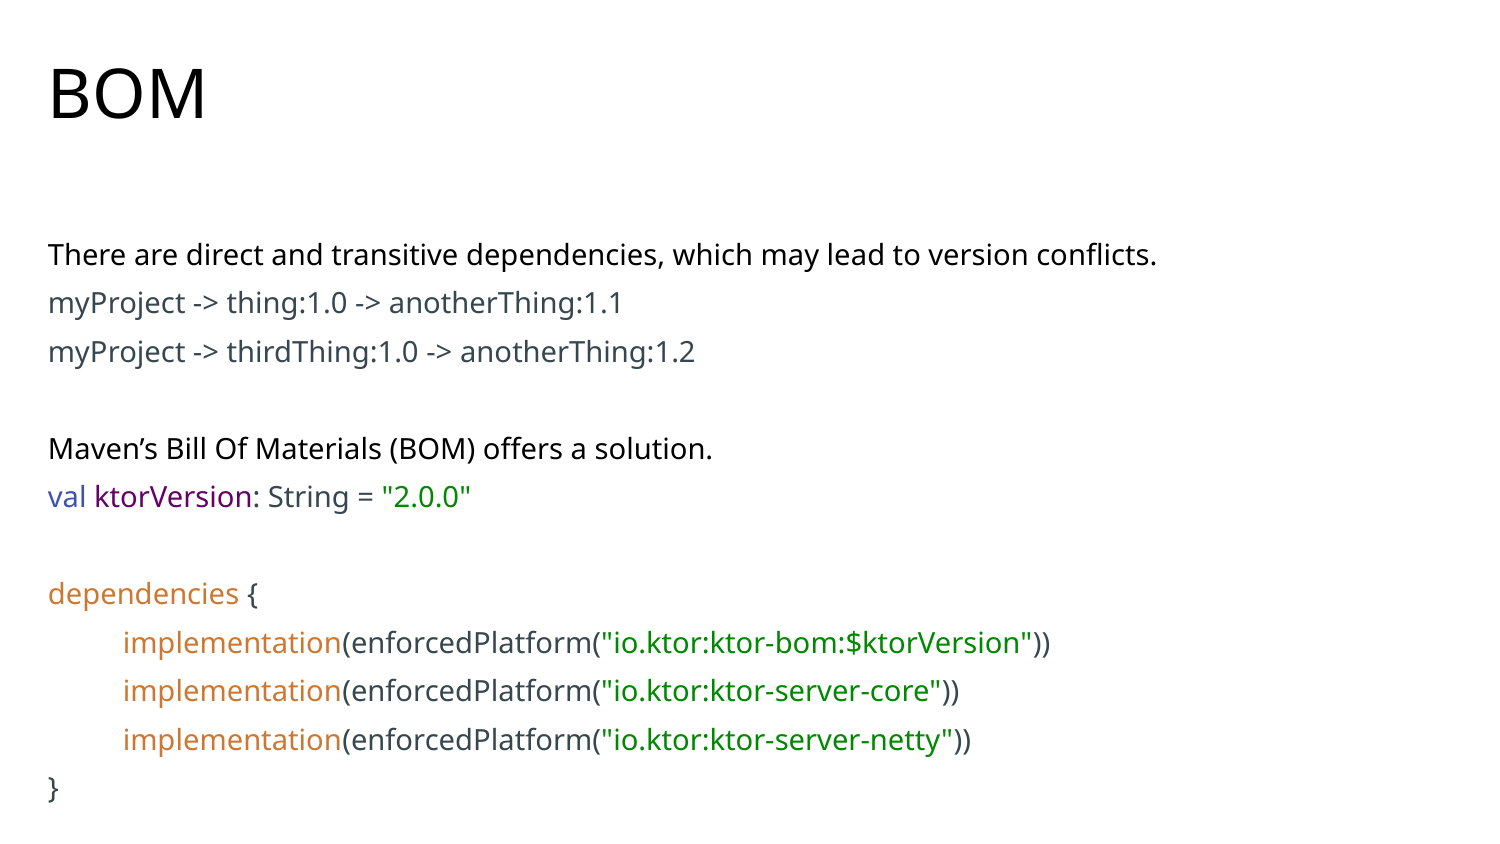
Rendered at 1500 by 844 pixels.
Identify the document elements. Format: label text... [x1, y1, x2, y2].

title BOM [48, 48, 1443, 123]
list There are direct and transitive dependencies, which may lead to version conflicts. myProject -> thing:1.0 -> anotherThing:1.1 myProject -> thirdThing:1.0 -> anotherThing:1.2 Maven’s Bill Of Materials (BOM) offers a solution. val ktorVersion: String = "2.0.0" dependencies { implementation(enforcedPlatform("io.ktor:ktor-bom:$ktorVersion")) implementation(enforcedPlatform("io.ktor:ktor-server-core")) implementation(enforcedPlatform("io.ktor:ktor-server-netty")) } [48, 218, 1430, 648]
